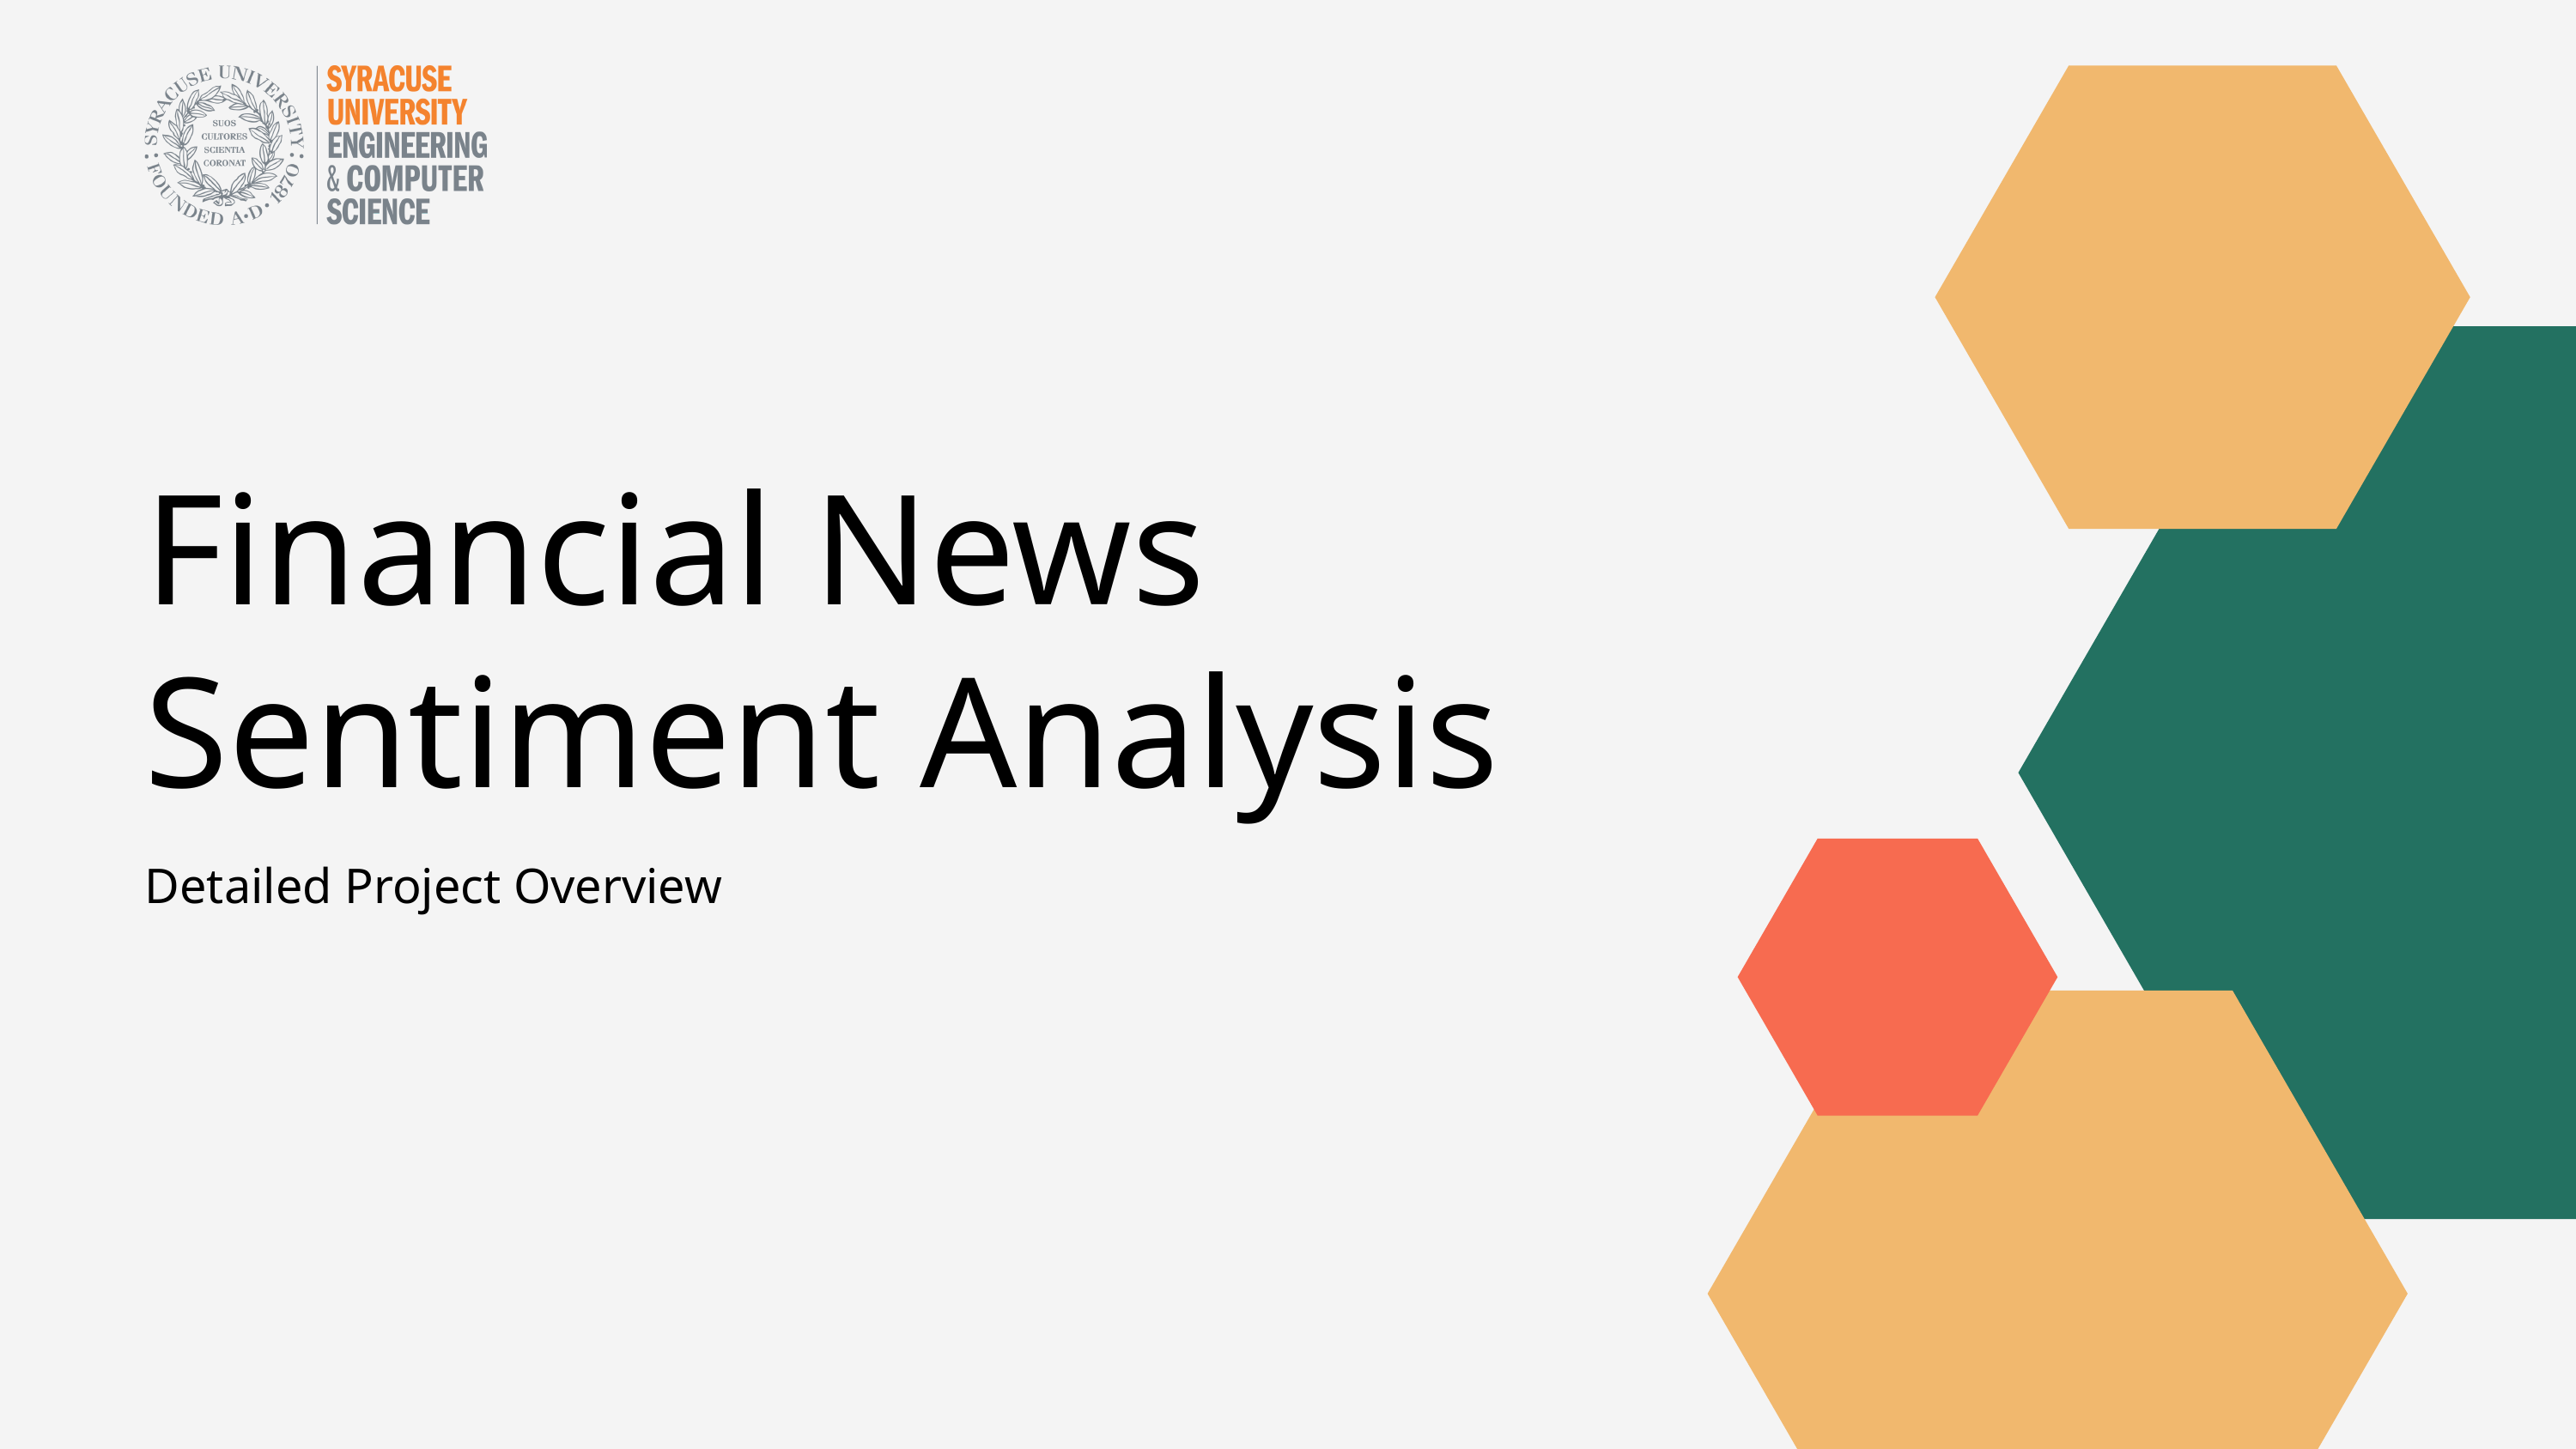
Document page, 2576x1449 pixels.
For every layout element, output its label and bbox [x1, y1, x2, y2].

text_box [1935, 65, 2470, 530]
text_box [1737, 838, 2058, 1116]
text_box [1707, 990, 2409, 1449]
text_box [144, 452, 1935, 911]
text_box [2018, 325, 2576, 1220]
text_box [144, 65, 487, 225]
